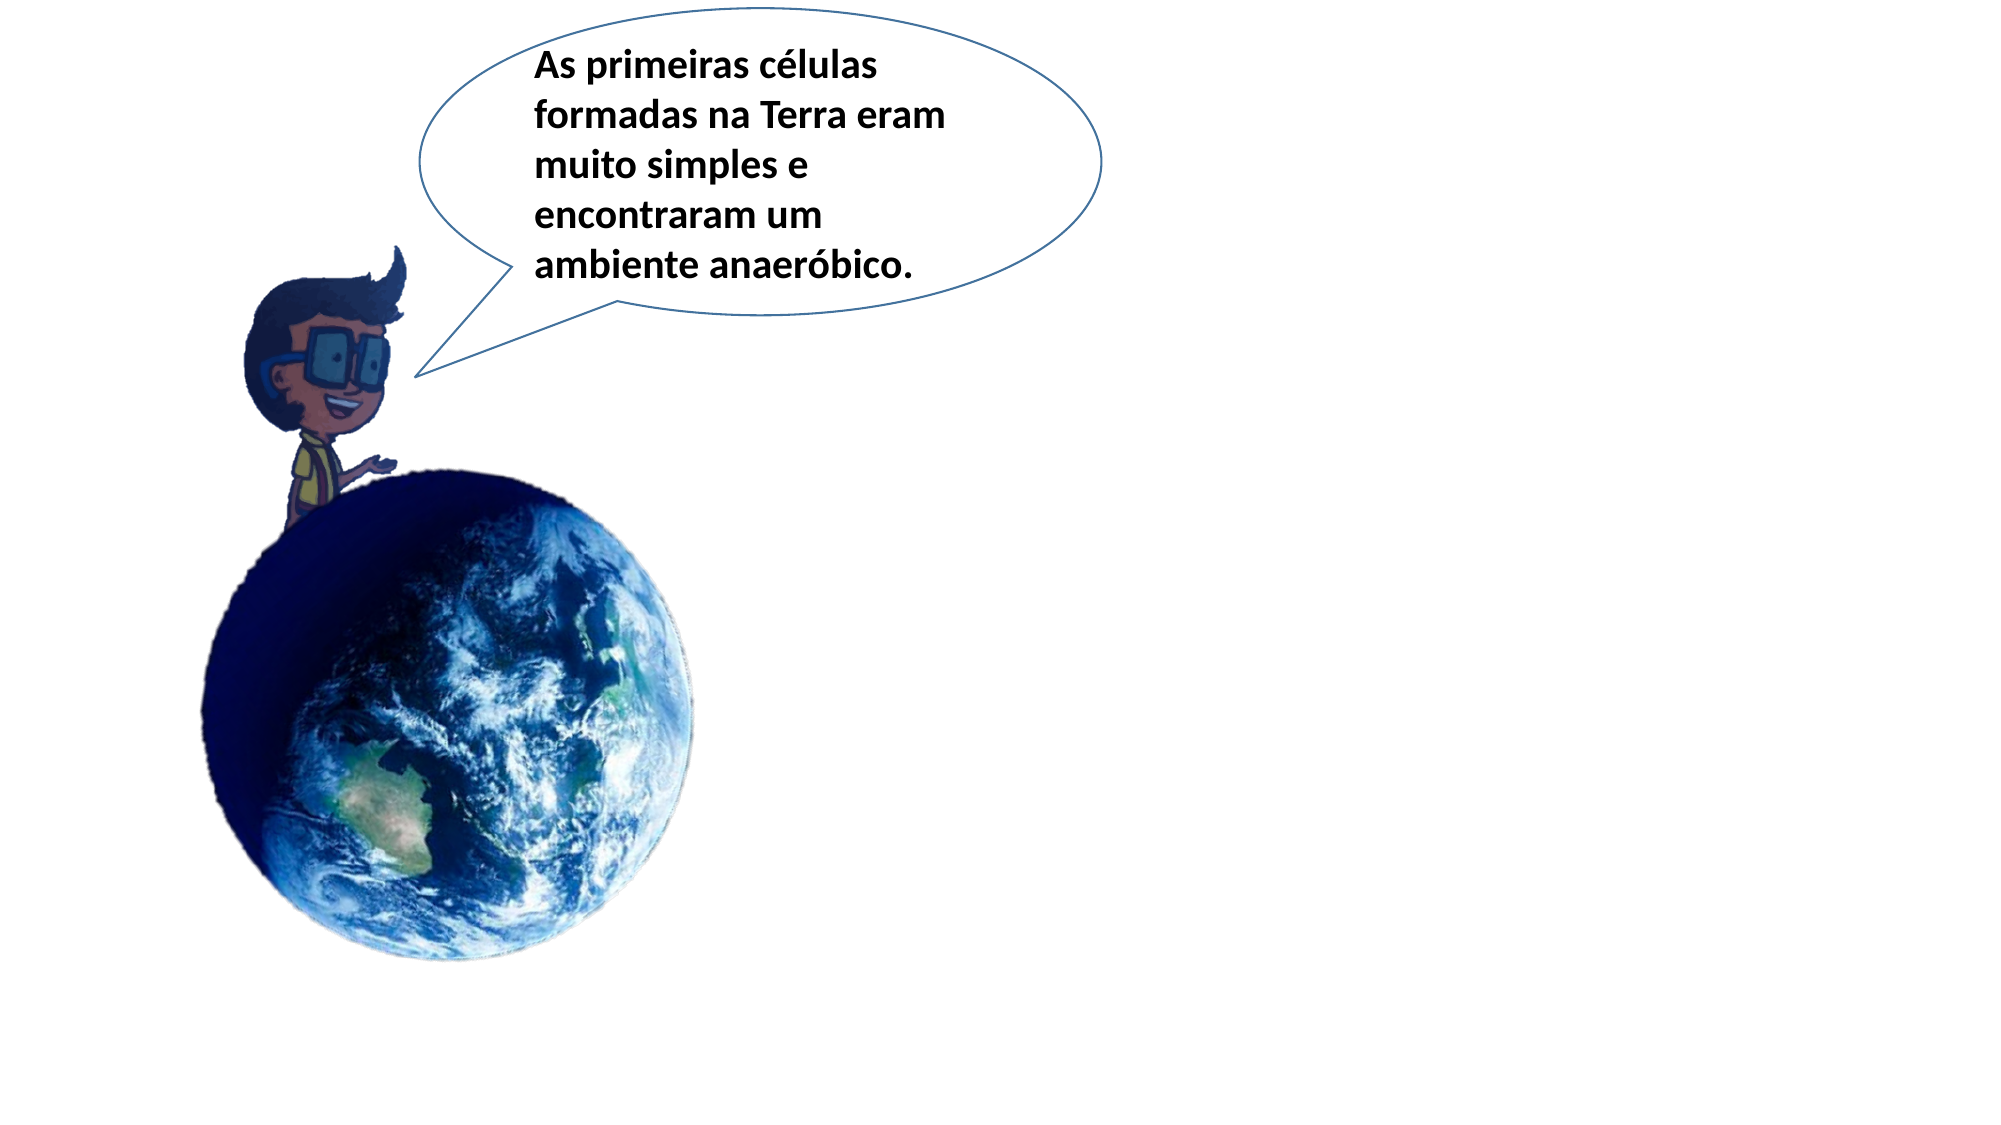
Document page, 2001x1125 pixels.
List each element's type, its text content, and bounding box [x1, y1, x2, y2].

text_box As primeiras células formadas na Terra eram muito simples e encontraram um ambiente anaeróbico. [418, 7, 1103, 368]
picture [0, 241, 913, 1125]
